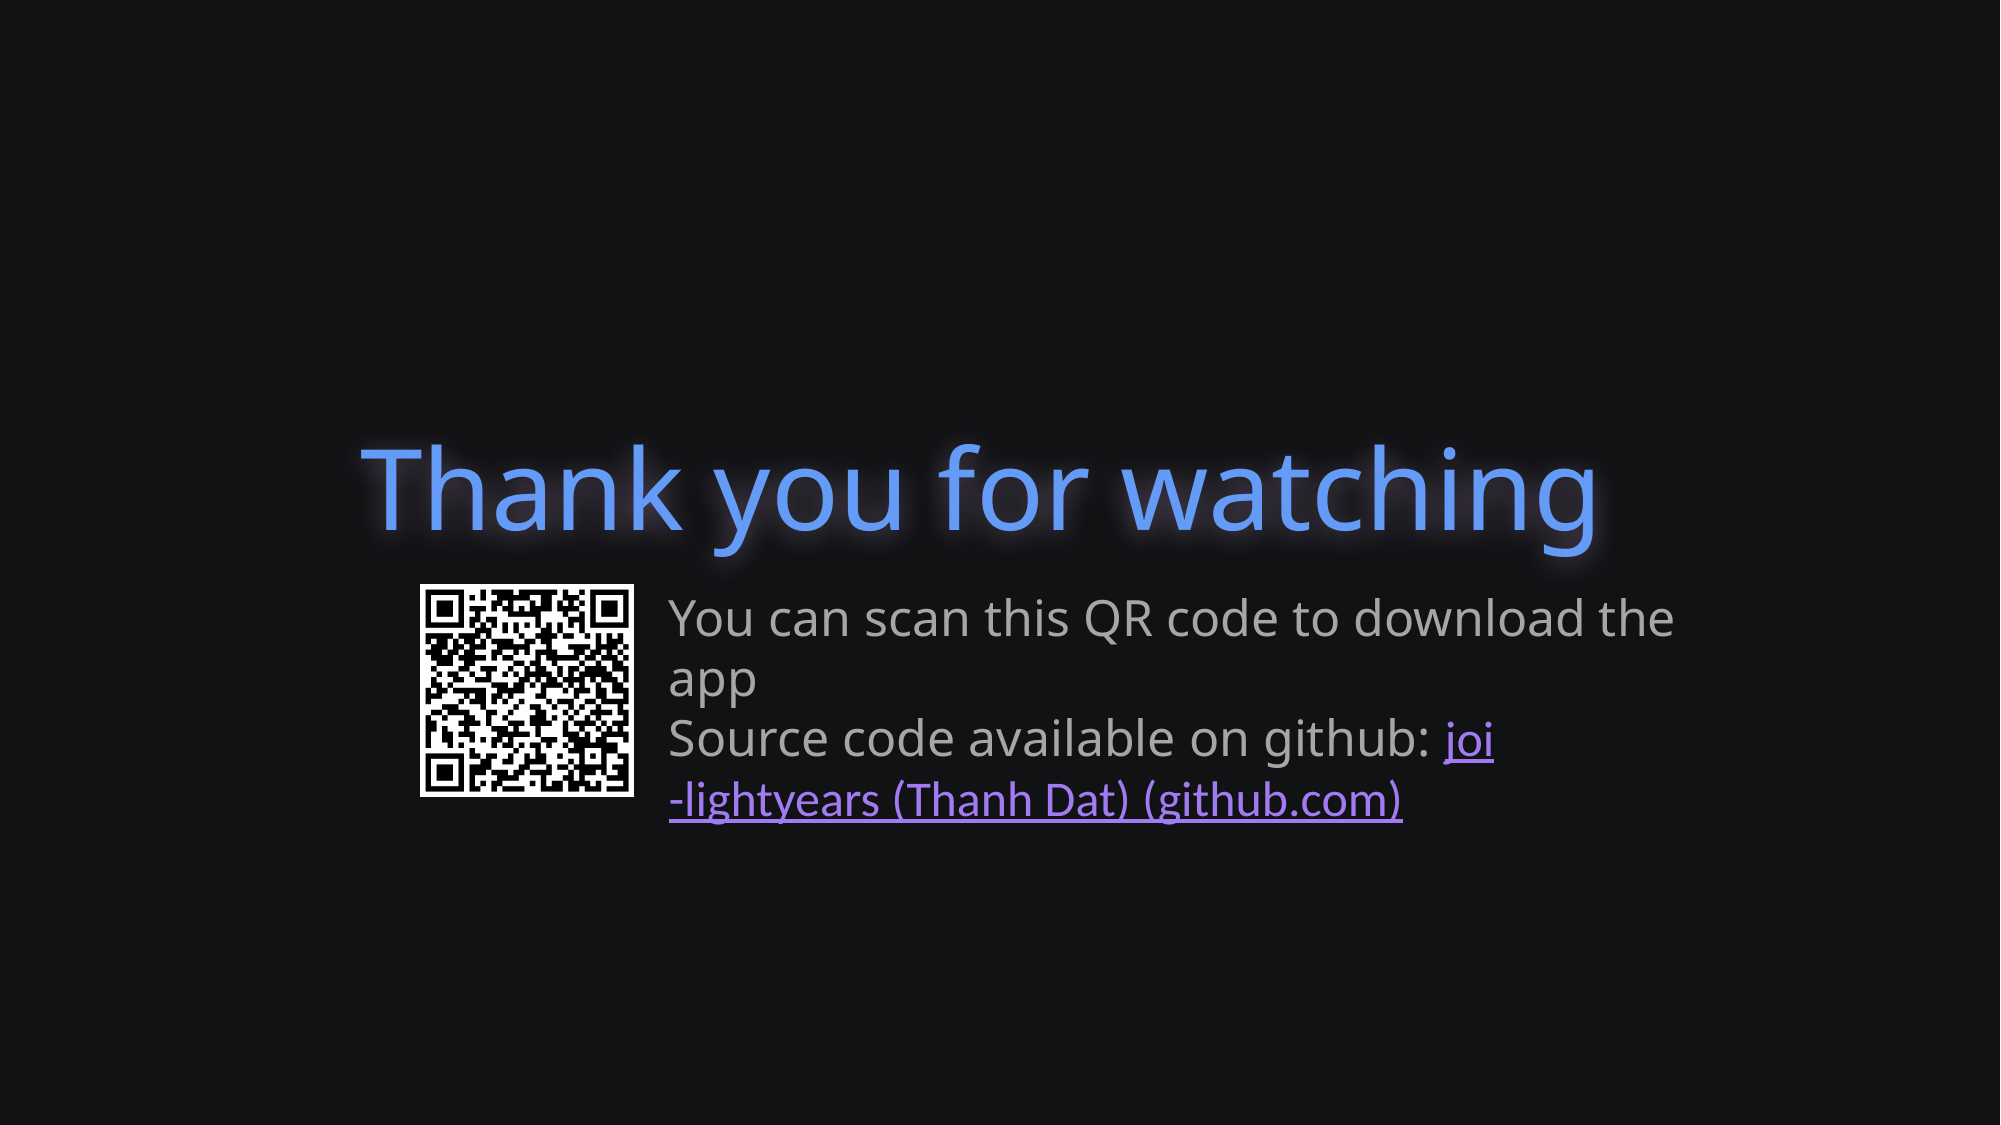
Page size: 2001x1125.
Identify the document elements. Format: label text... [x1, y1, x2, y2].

text_box You can scan this QR code to download the app Source code available on github: joi-lightyears (Thanh Dat) (github.com) [654, 578, 1745, 834]
text_box Thank you for watching [345, 410, 1655, 561]
picture [420, 584, 634, 797]
